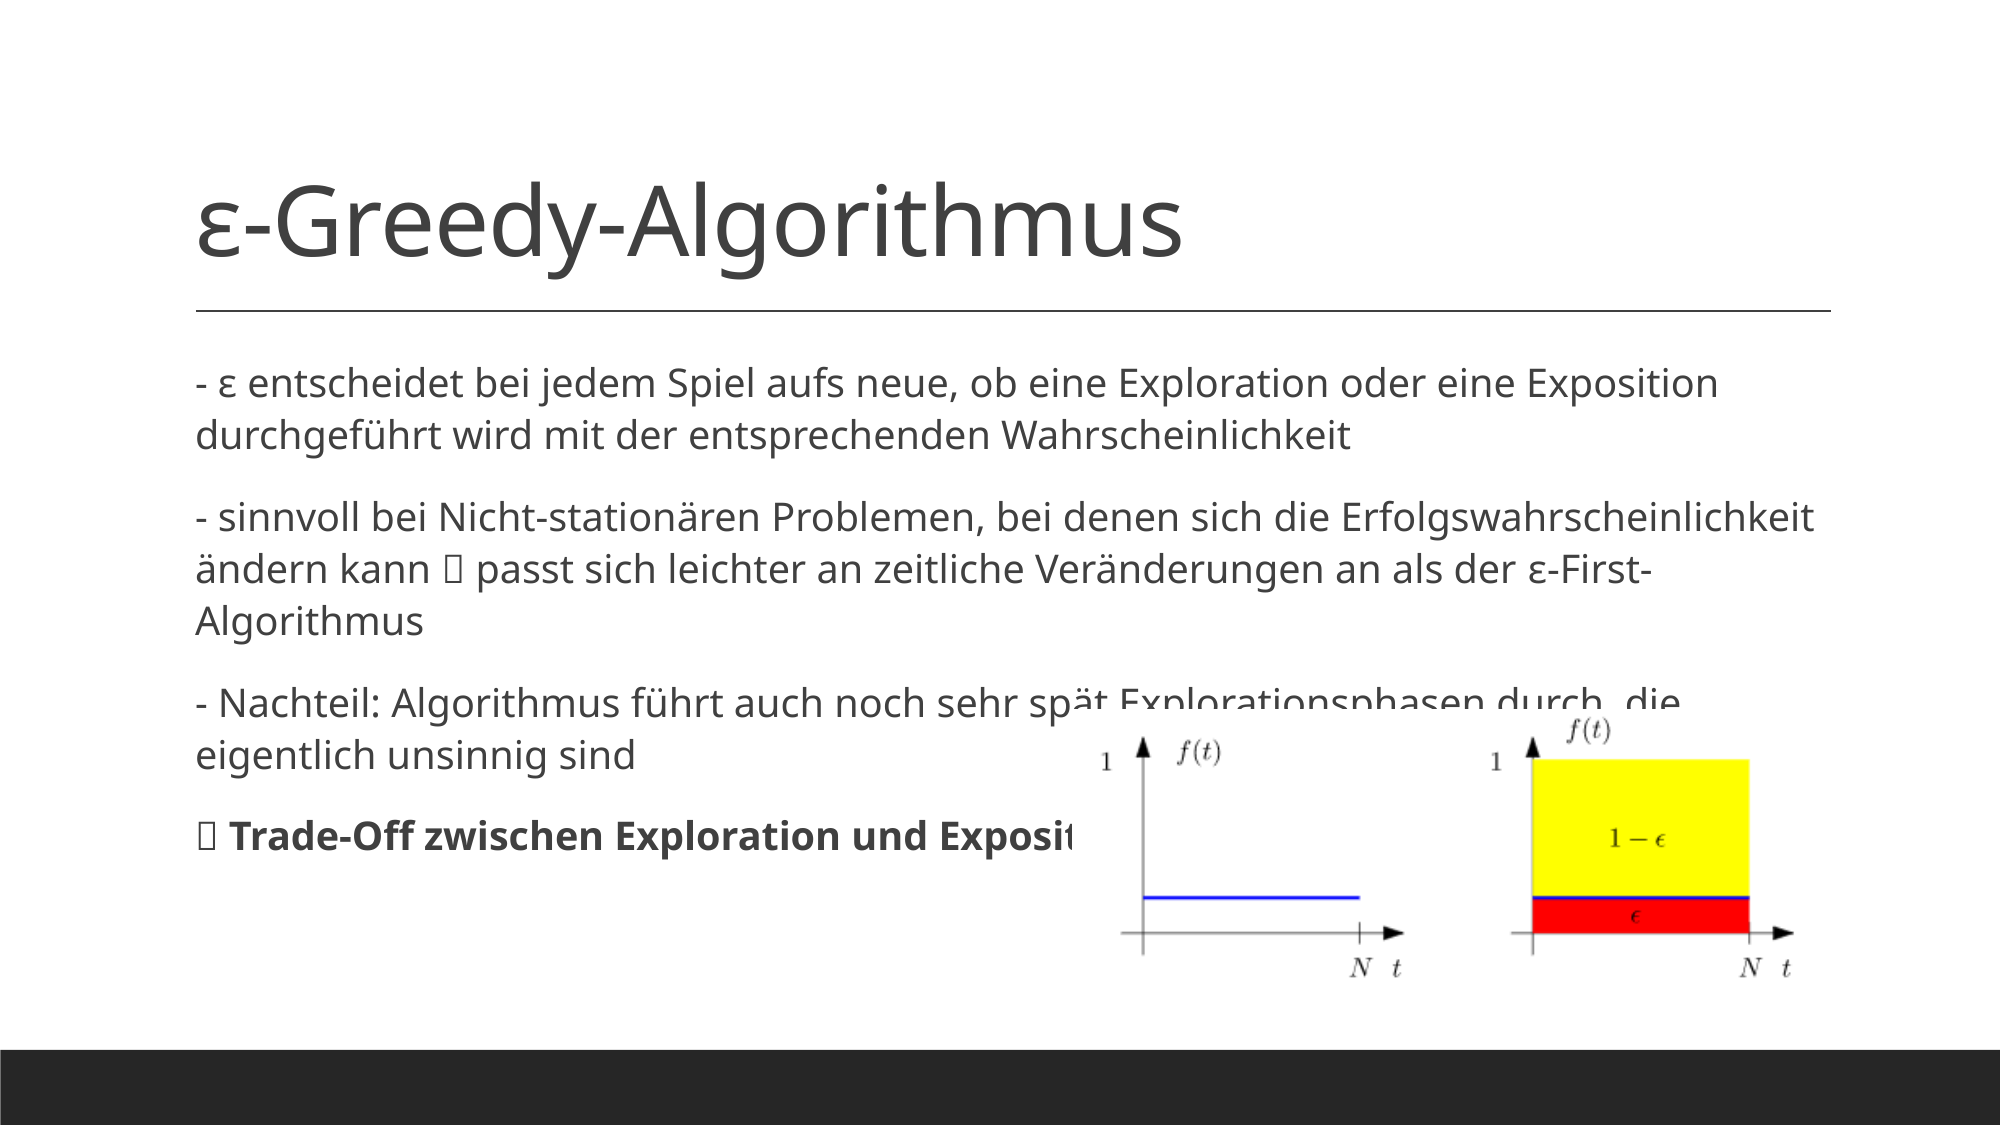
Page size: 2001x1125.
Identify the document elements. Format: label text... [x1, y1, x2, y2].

title ε-Greedy-Algorithmus [180, 47, 1830, 285]
picture [1071, 708, 1821, 1002]
list - ε entscheidet bei jedem Spiel aufs neue, ob eine Exploration oder eine Exposition durchgeführt wird mit der entsprechenden Wahrscheinlichkeit - sinnvoll bei Nicht-stationären Problemen, bei denen sich die Erfolgswahrscheinlichkeit ändern kann  passt sich leichter an zeitliche Veränderungen an als der ε-First-Algorithmus - Nachteil: Algorithmus führt auch noch sehr spät Explorationsphasen durch, die eigentlich unsinnig sind  Trade-Off zwischen Exploration und Exposition [180, 345, 1830, 963]
